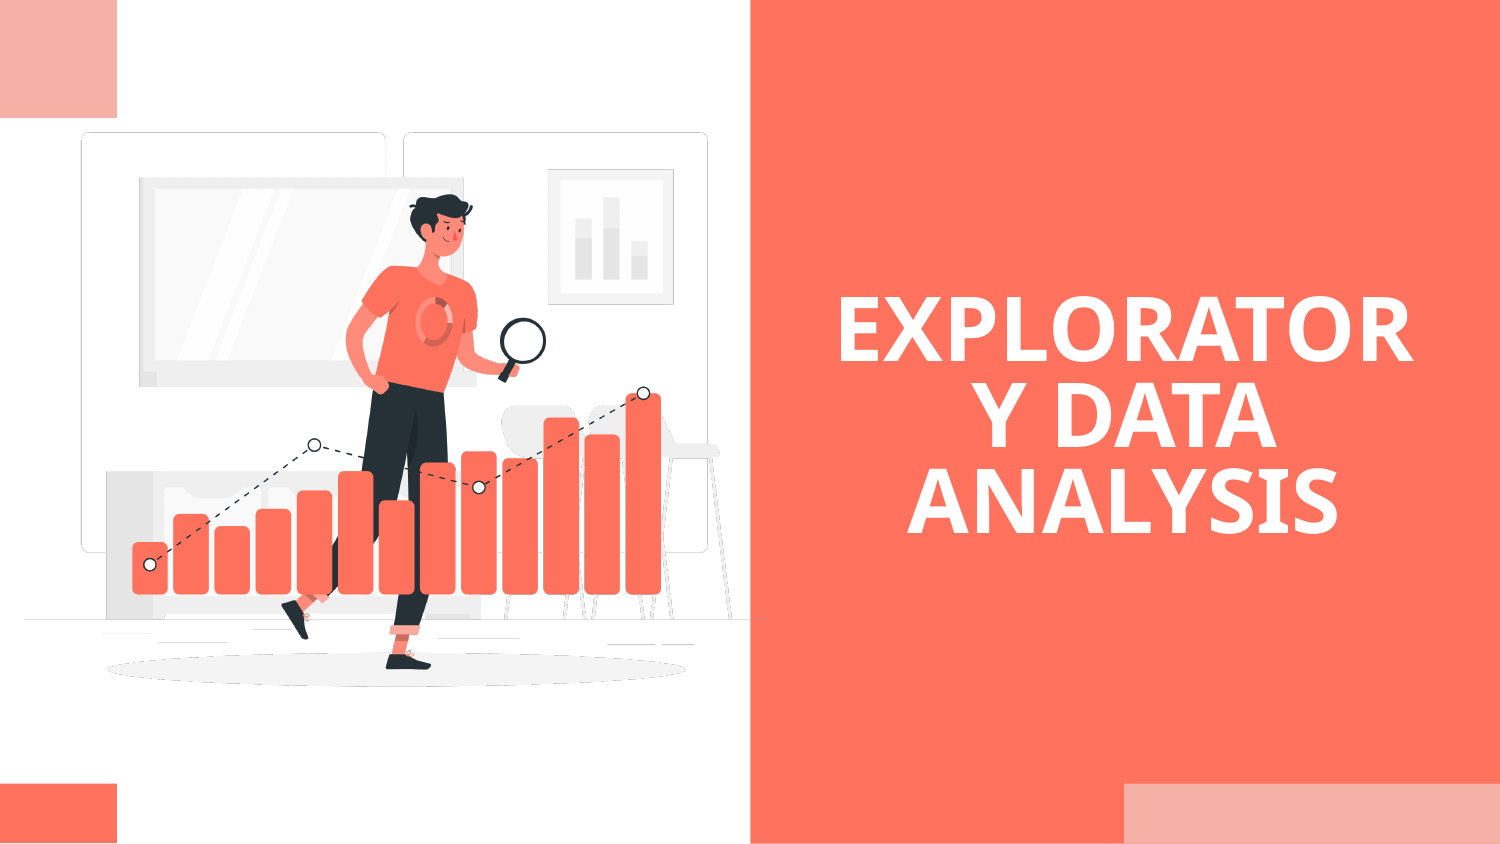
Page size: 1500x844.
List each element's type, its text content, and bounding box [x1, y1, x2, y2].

picture [24, 49, 769, 794]
title EXPLORATORY DATA ANALYSIS [793, 165, 1456, 678]
